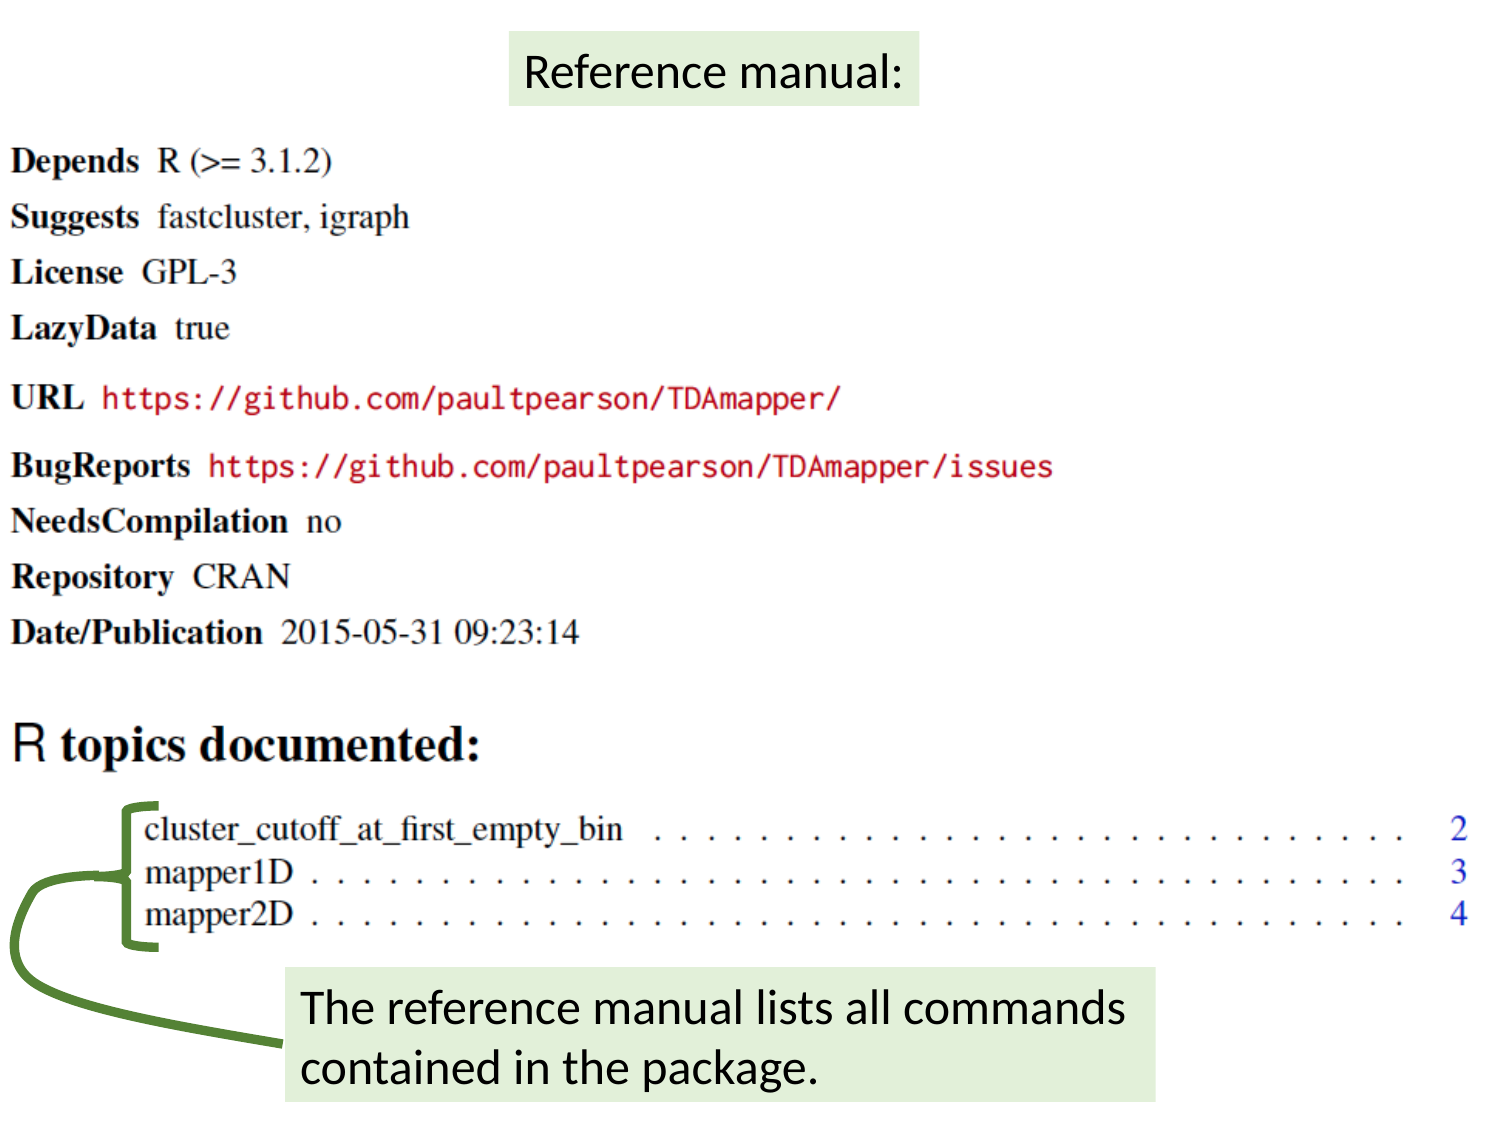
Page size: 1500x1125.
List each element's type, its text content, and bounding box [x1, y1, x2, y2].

text_box Reference manual: [508, 31, 920, 106]
picture [0, 131, 1500, 992]
text_box [49, 992, 283, 1046]
text_box The reference manual lists all commands contained in the package. [285, 992, 1156, 1102]
